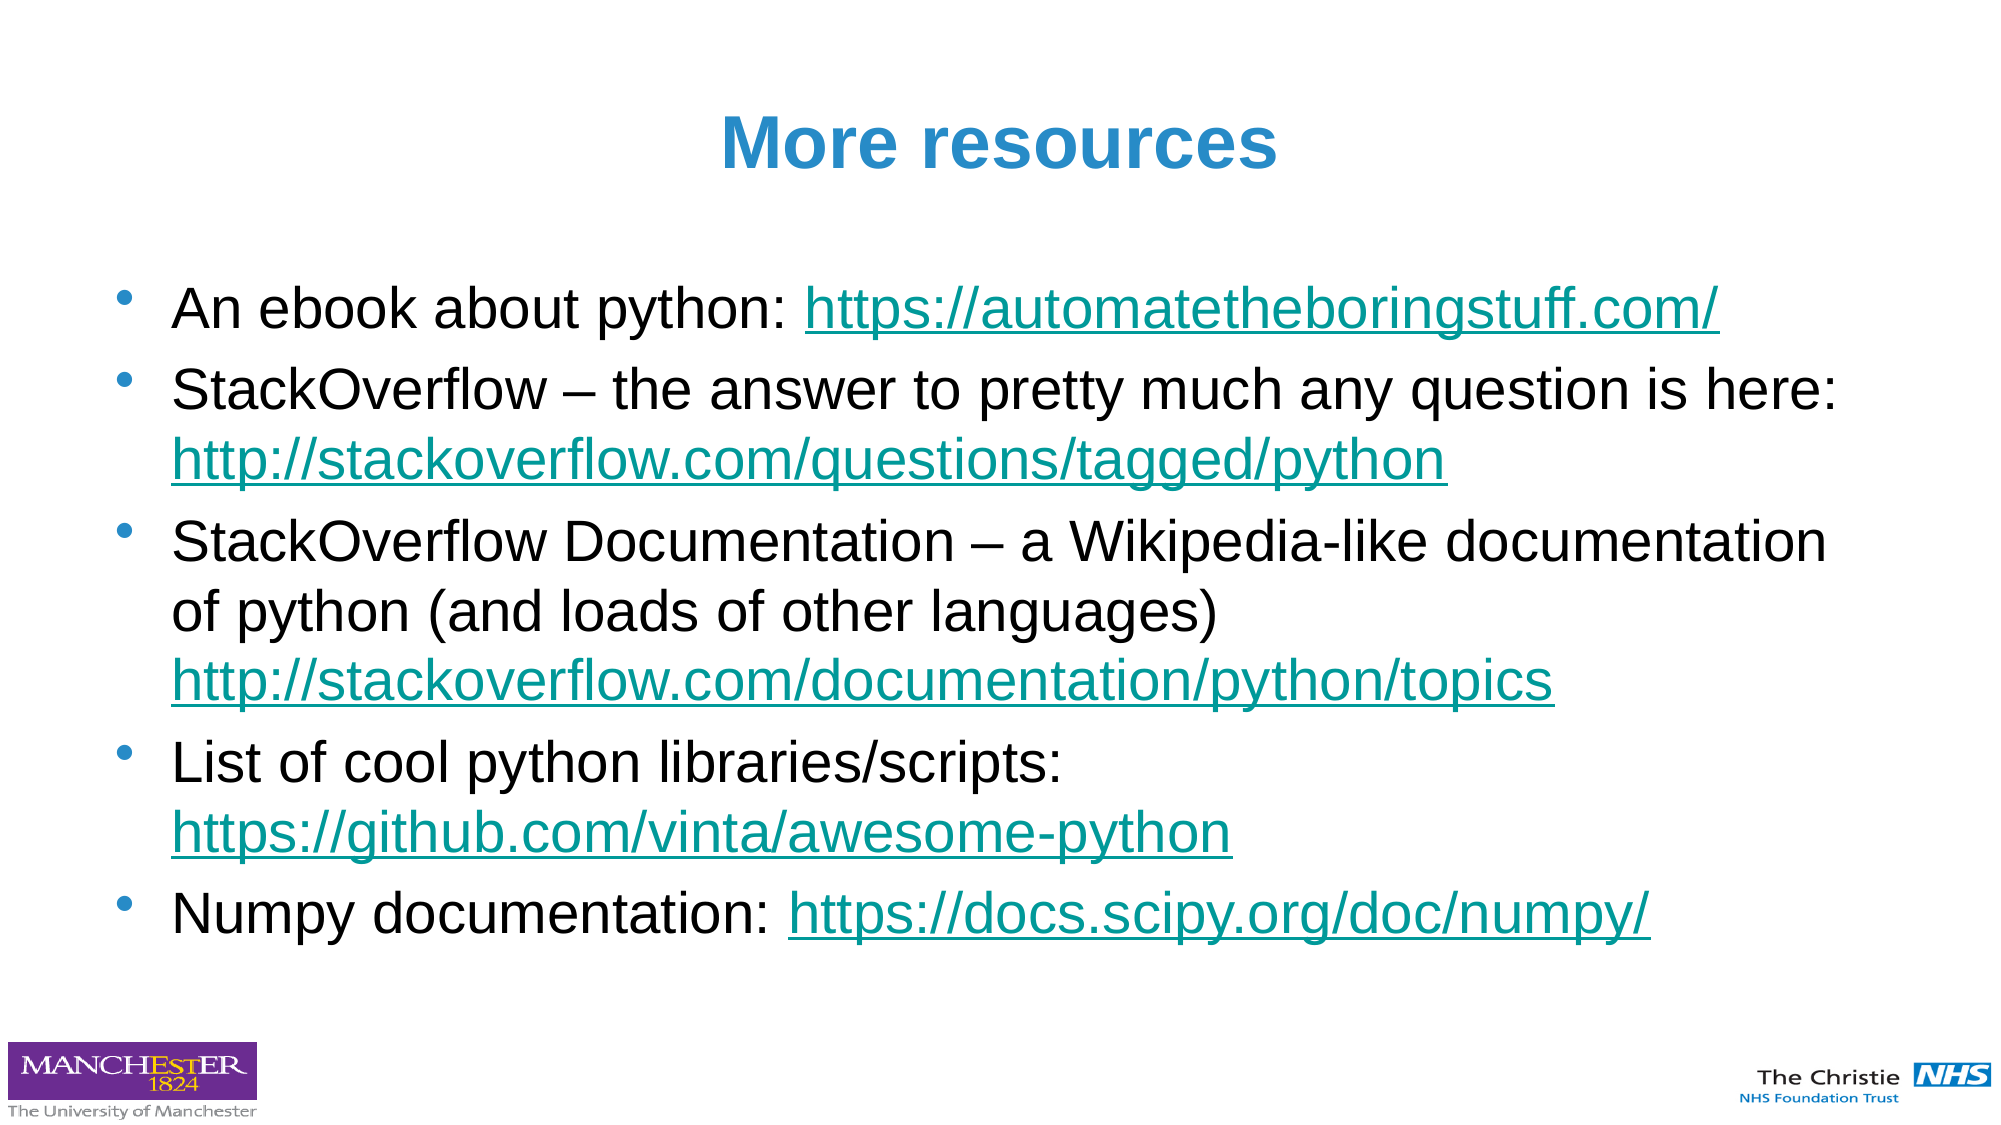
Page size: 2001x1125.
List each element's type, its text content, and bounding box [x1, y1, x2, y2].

list An ebook about python: https://automatetheboringstuff.com/ StackOverflow – the answer to pretty much any question is here: http://stackoverflow.com/questions/tagged/python StackOverflow Documentation – a Wikipedia-like documentation of python (and loads of other languages) http://stackoverflow.com/documentation/python/topics List of cool python libraries/scripts: https://github.com/vinta/awesome-python Numpy documentation: https://docs.scipy.org/doc/numpy/ [99, 262, 1900, 1005]
title More resources [99, 45, 1900, 233]
picture [1726, 1054, 1992, 1117]
picture [8, 1042, 257, 1120]
